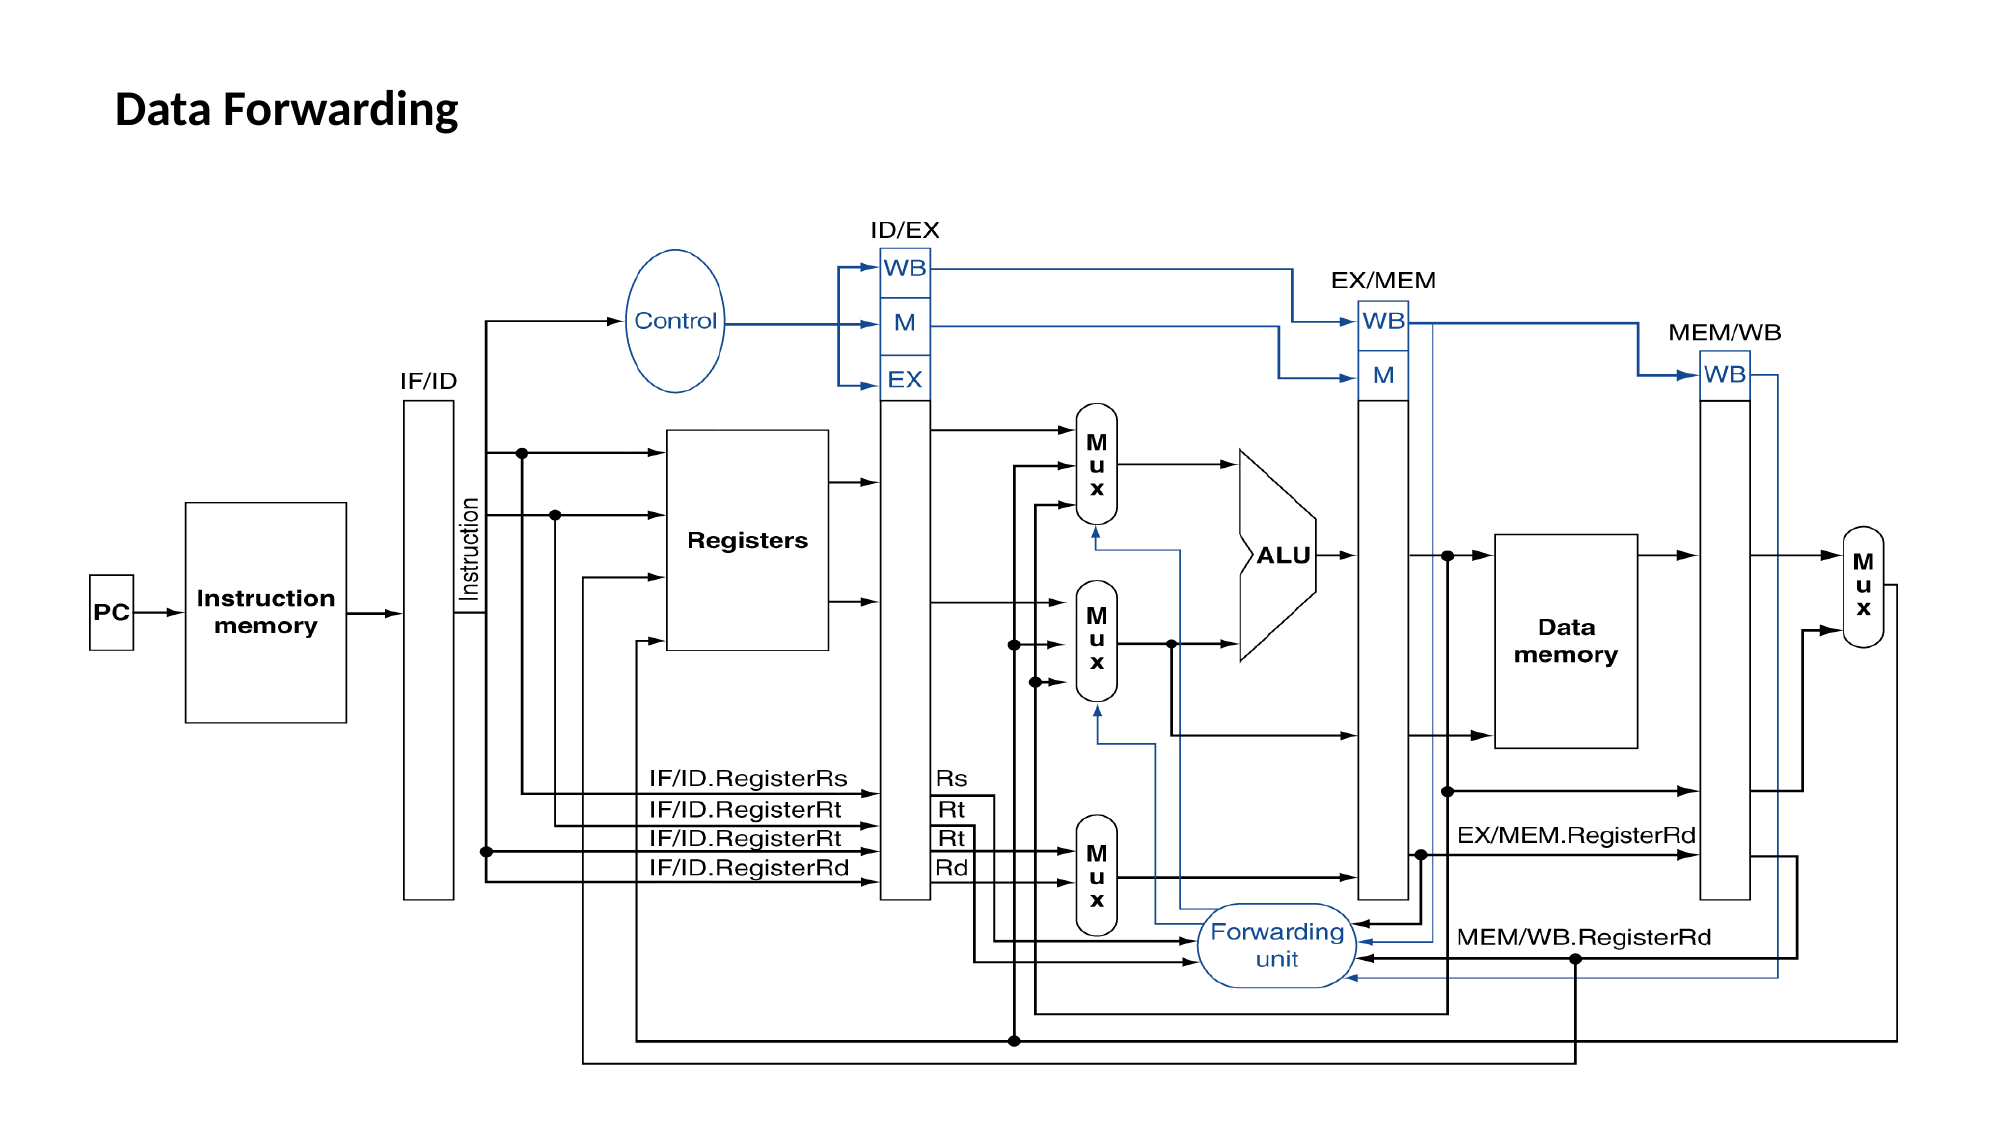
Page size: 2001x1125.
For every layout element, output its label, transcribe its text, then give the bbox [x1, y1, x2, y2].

picture [89, 218, 1898, 1065]
text_box Data Forwarding [99, 67, 792, 143]
